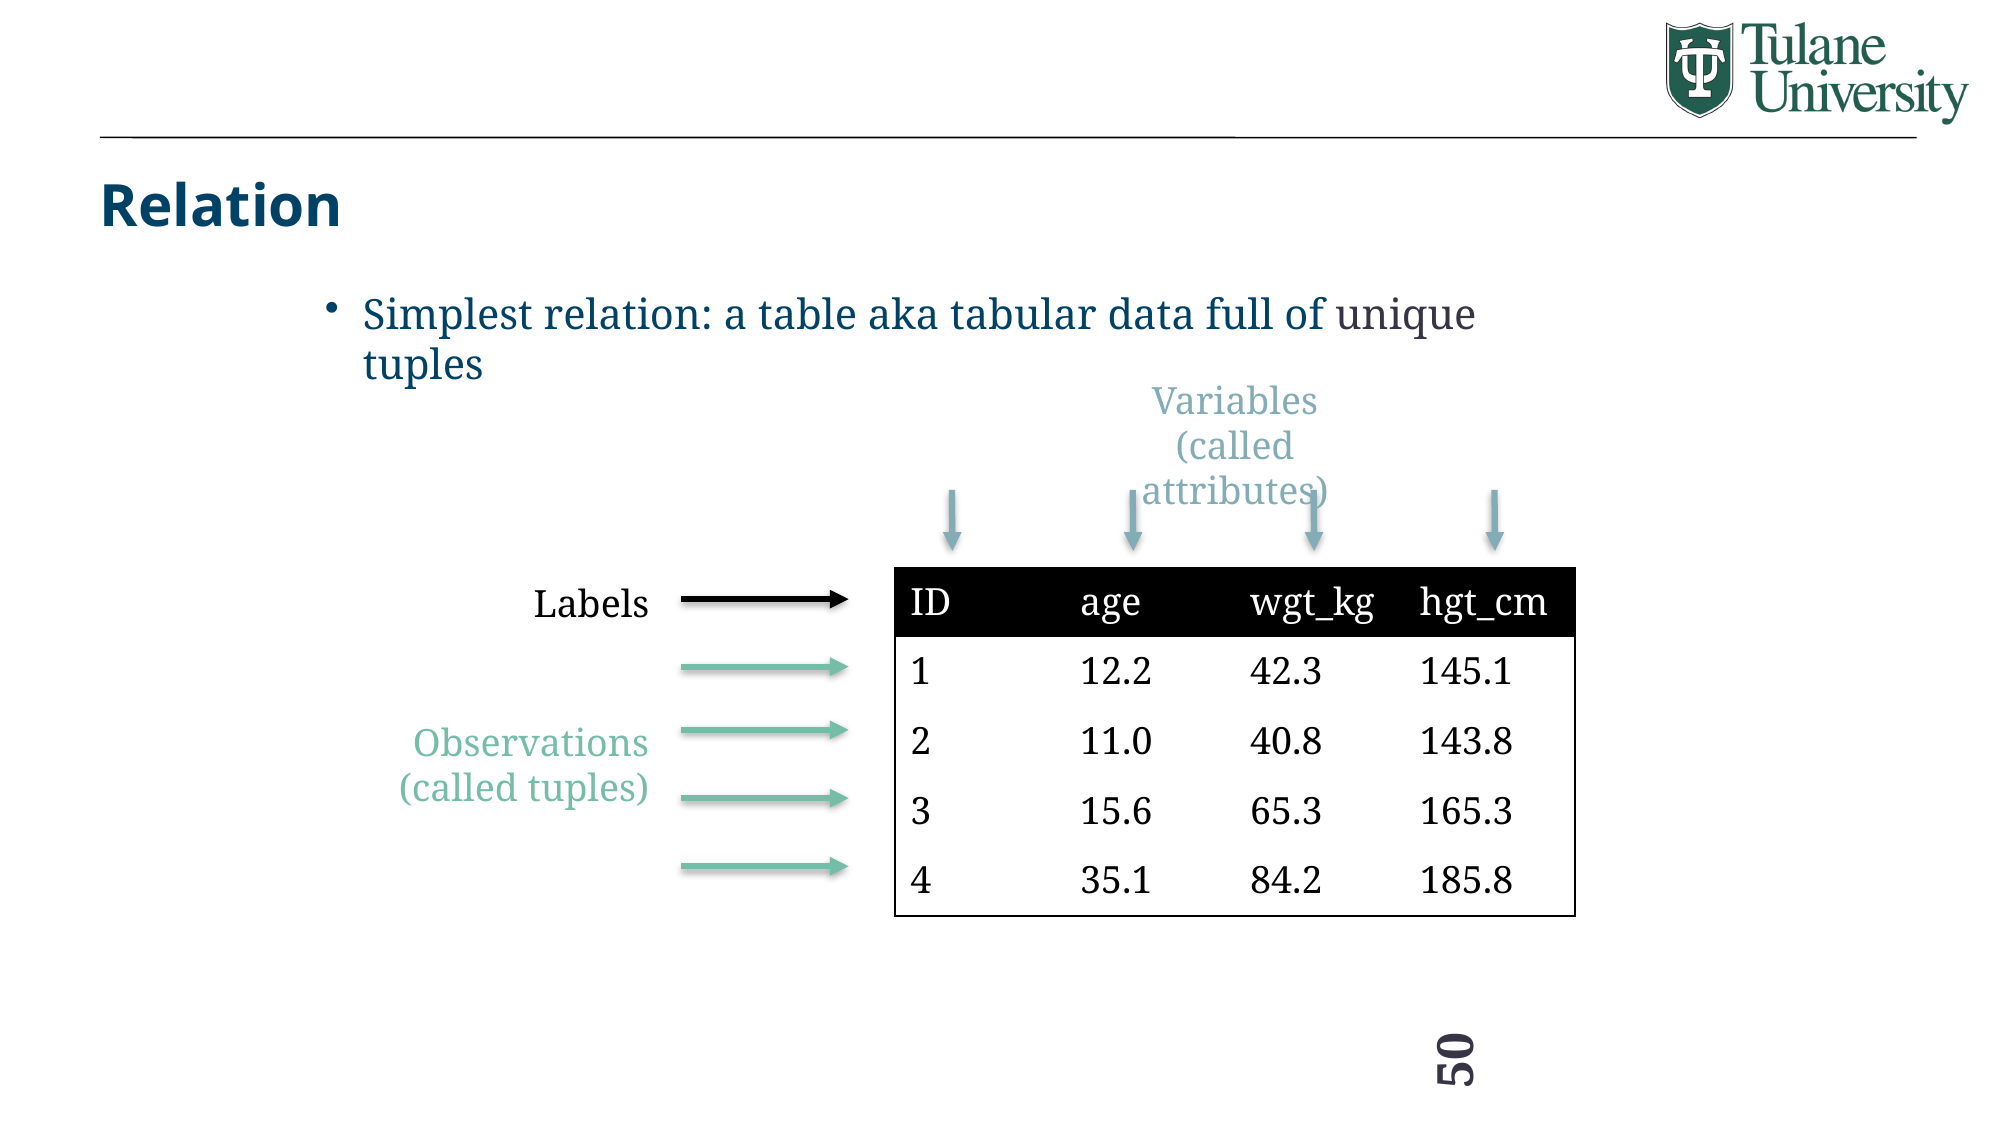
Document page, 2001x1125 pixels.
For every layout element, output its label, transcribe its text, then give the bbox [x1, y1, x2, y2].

title Relation [99, 167, 1901, 238]
table_cell 11.0 [1065, 707, 1235, 777]
table_cell 42.3 [1235, 637, 1405, 707]
table_header wgt_kg [1235, 569, 1405, 637]
table_cell 35.1 [1065, 846, 1235, 915]
table_cell 12.2 [1065, 637, 1235, 707]
text_box Labels [477, 572, 665, 633]
table_cell 165.3 [1405, 777, 1574, 846]
table_cell 40.8 [1235, 707, 1405, 777]
table_header age [1065, 569, 1235, 637]
picture [1666, 22, 1969, 136]
table_header ID [896, 569, 1065, 637]
text_box Observations (called tuples) [370, 711, 665, 817]
table_cell 84.2 [1235, 846, 1405, 915]
table_cell 145.1 [1405, 637, 1574, 707]
table_cell 15.6 [1065, 777, 1235, 846]
table_cell 1 [896, 637, 1065, 707]
table_cell 2 [896, 707, 1065, 777]
table_cell 4 [896, 846, 1065, 915]
table_cell 143.8 [1405, 707, 1574, 777]
table_cell 65.3 [1235, 777, 1405, 846]
table_header hgt_cm [1405, 569, 1574, 637]
text_box Variables (called attributes) [1074, 369, 1396, 519]
table_cell 185.8 [1405, 846, 1574, 915]
list Simplest relation: a table aka tabular data full of unique tuples [324, 287, 1606, 1006]
table_cell 3 [896, 777, 1065, 846]
slide_number 50 [1427, 917, 1488, 1104]
